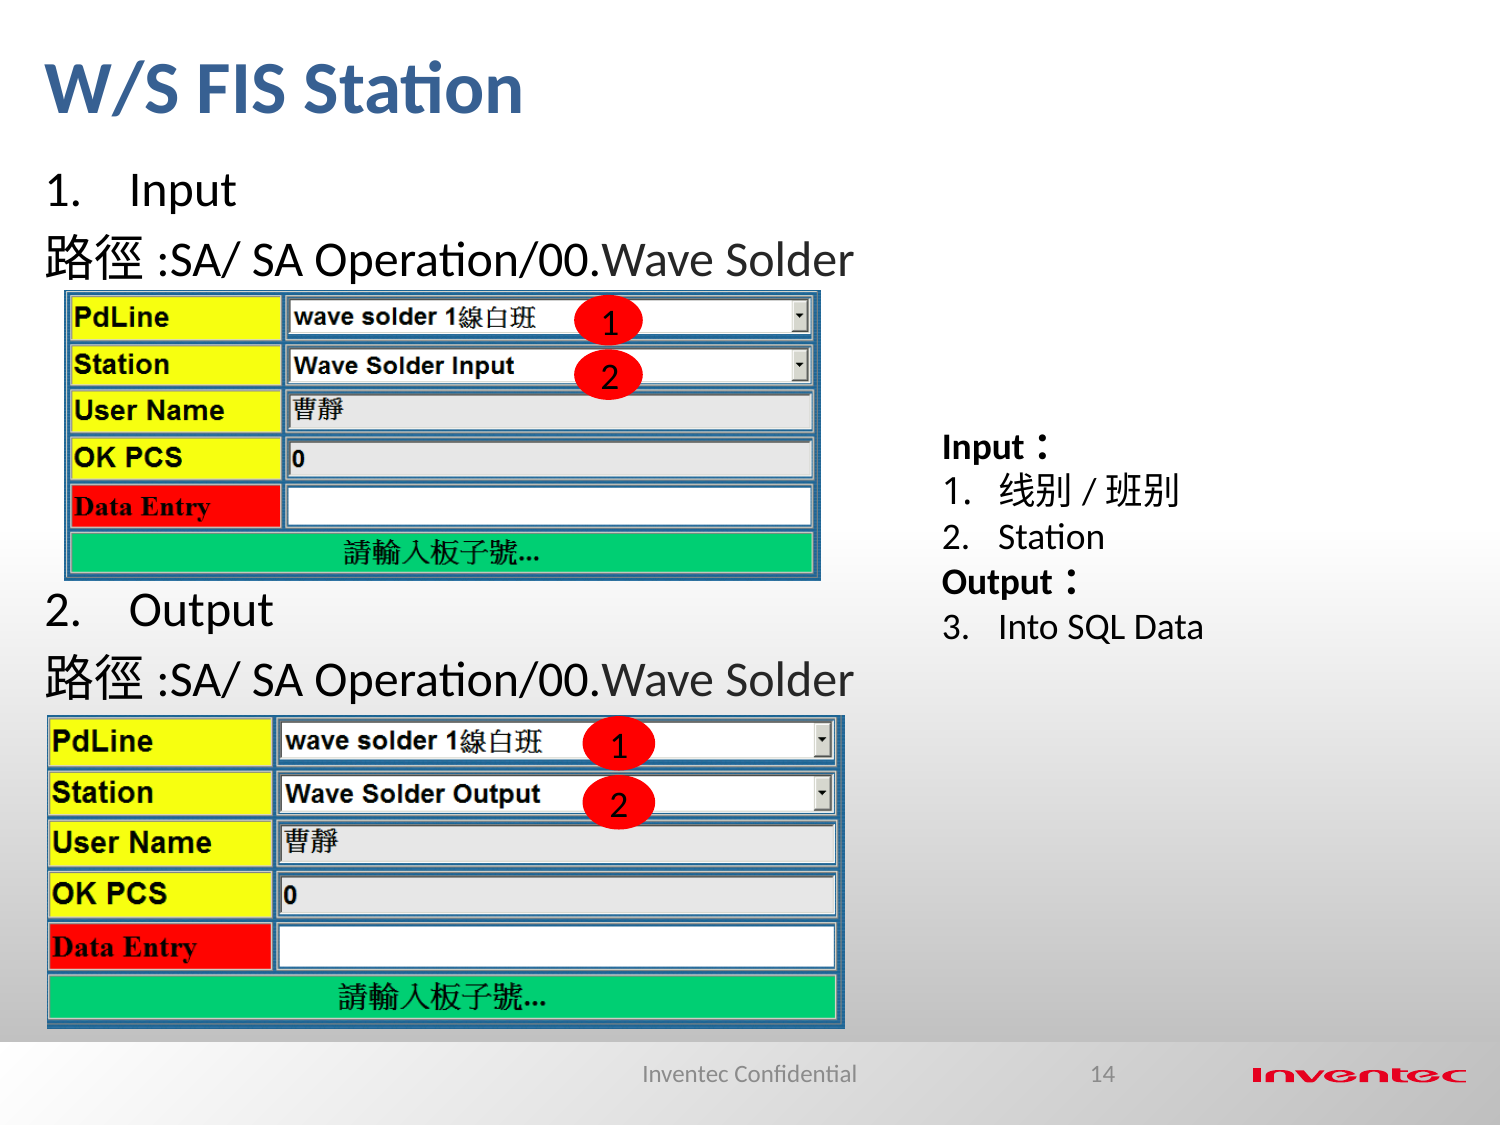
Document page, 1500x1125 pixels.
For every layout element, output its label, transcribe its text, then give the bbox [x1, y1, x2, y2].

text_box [64, 290, 822, 582]
text_box Input： 线别/班别 Station Output： Into SQL Data [925, 383, 1307, 730]
list Input 路徑:SA/ SA Operation/00.Wave Solder Output 路徑:SA/ SA Operation/00.Wave Solder [29, 148, 1380, 953]
title W/S FIS Station [29, 18, 1380, 148]
slide_number 14 [1074, 1042, 1425, 1103]
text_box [46, 715, 845, 1029]
footer Inventec Confidential [512, 1042, 988, 1103]
